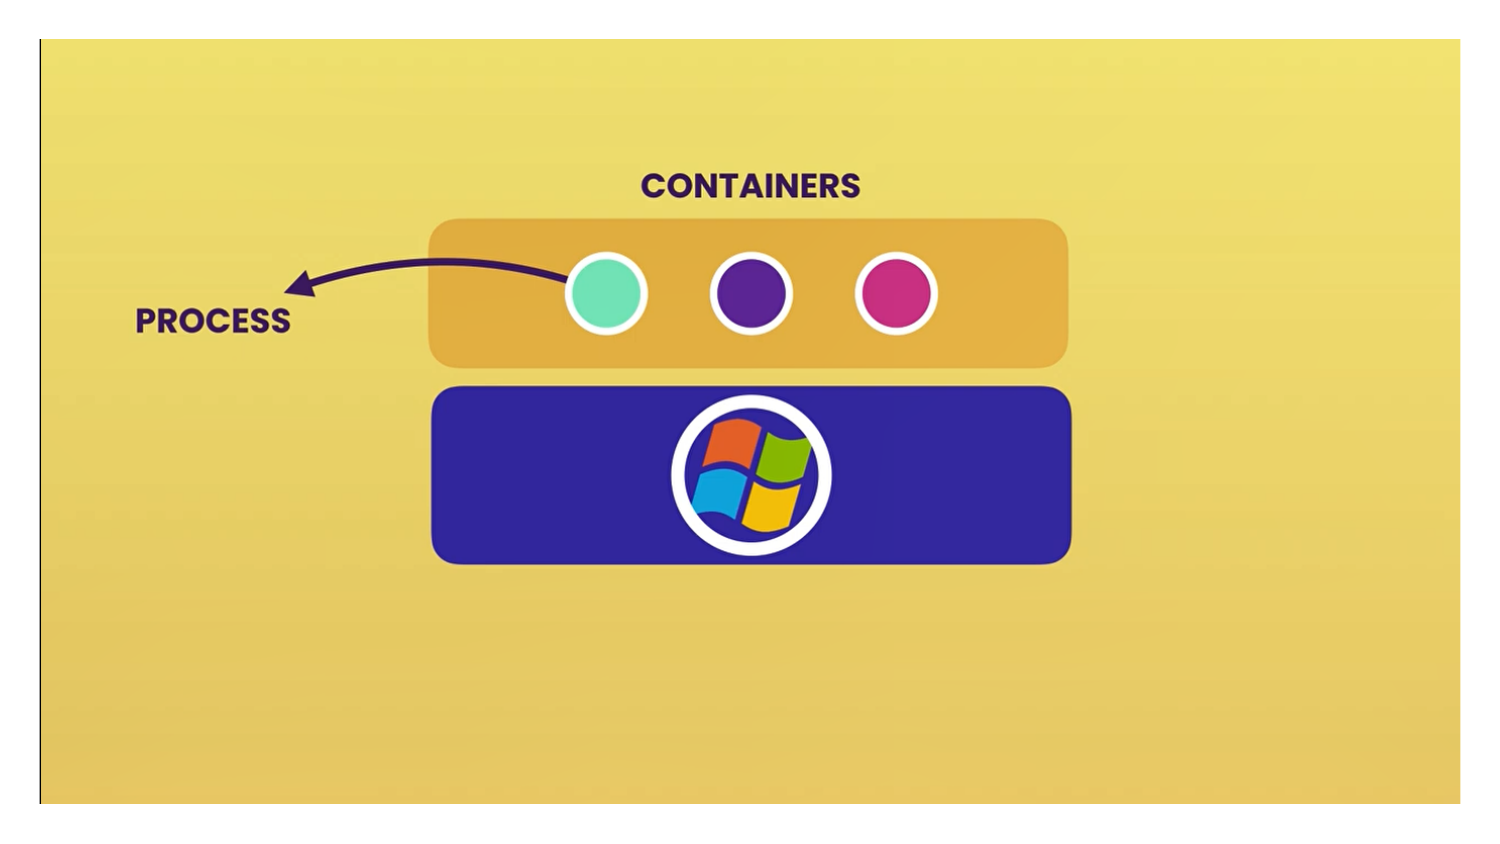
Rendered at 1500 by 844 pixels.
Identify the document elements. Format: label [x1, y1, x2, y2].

picture [39, 39, 1461, 805]
